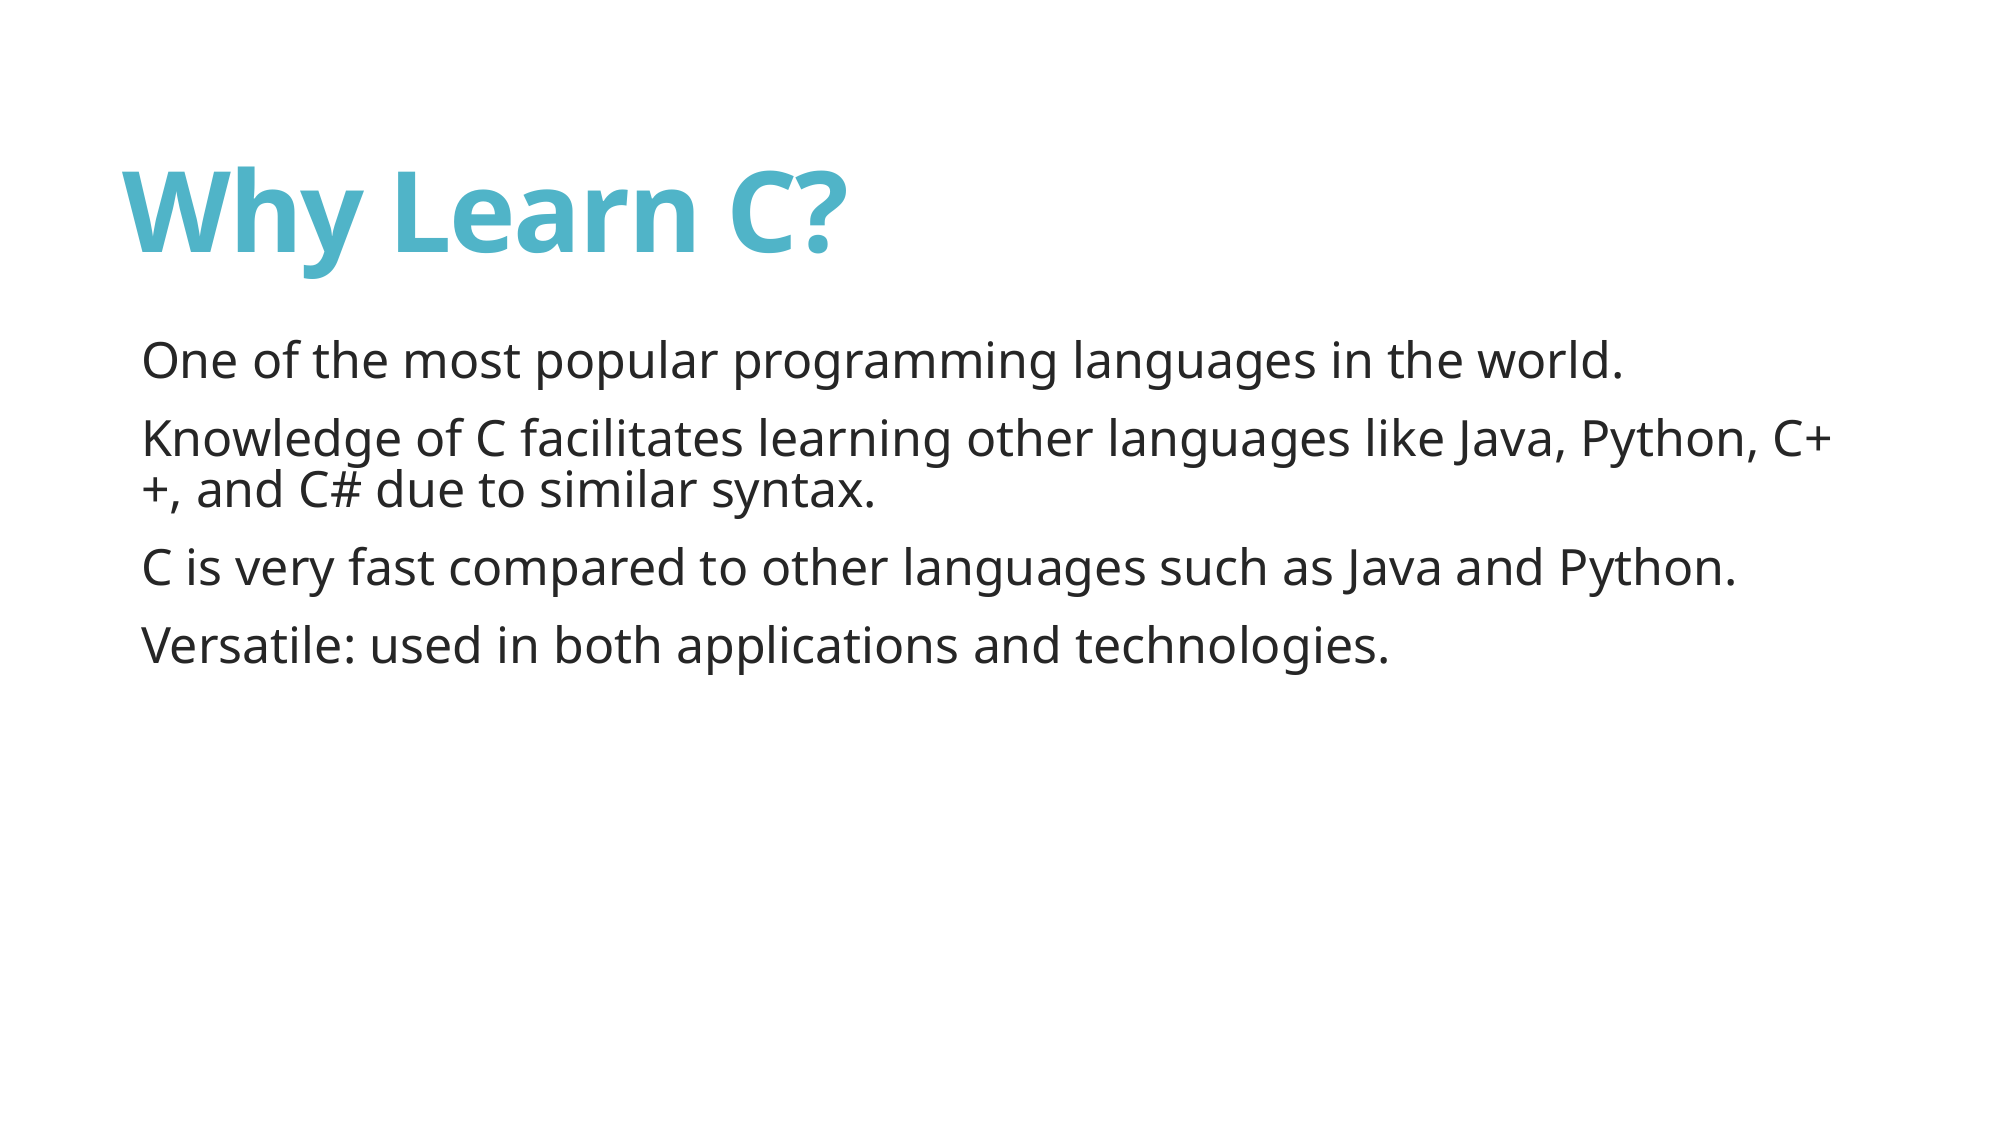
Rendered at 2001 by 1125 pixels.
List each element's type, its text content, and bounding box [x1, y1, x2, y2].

list One of the most popular programming languages in the world. Knowledge of C facilitates learning other languages like Java, Python, C++, and C# due to similar syntax. C is very fast compared to other languages such as Java and Python. Versatile: used in both applications and technologies. [111, 329, 1876, 948]
title Why Learn C? [107, 81, 1875, 354]
